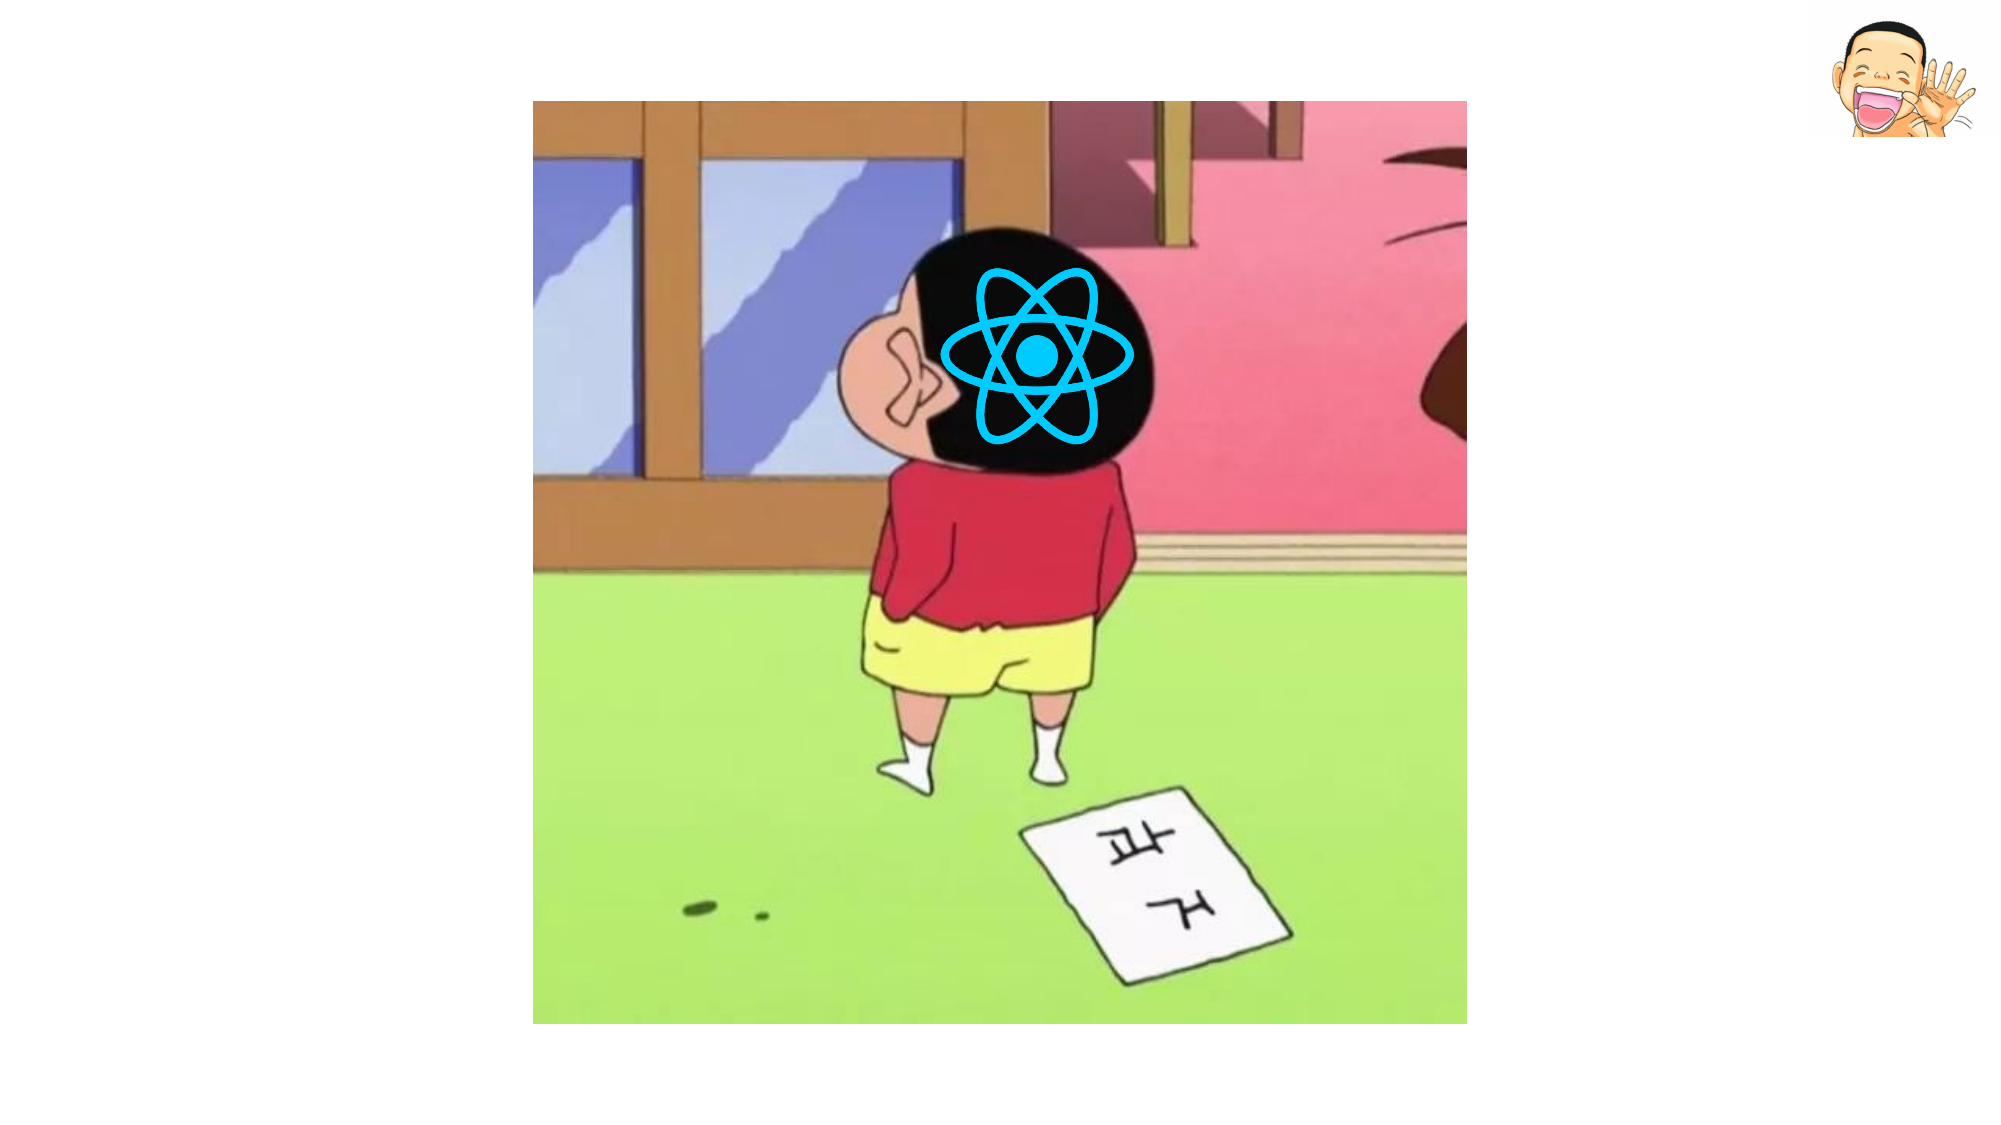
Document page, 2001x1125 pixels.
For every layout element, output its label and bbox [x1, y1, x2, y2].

picture [1808, 0, 2000, 137]
picture [533, 101, 1467, 1024]
